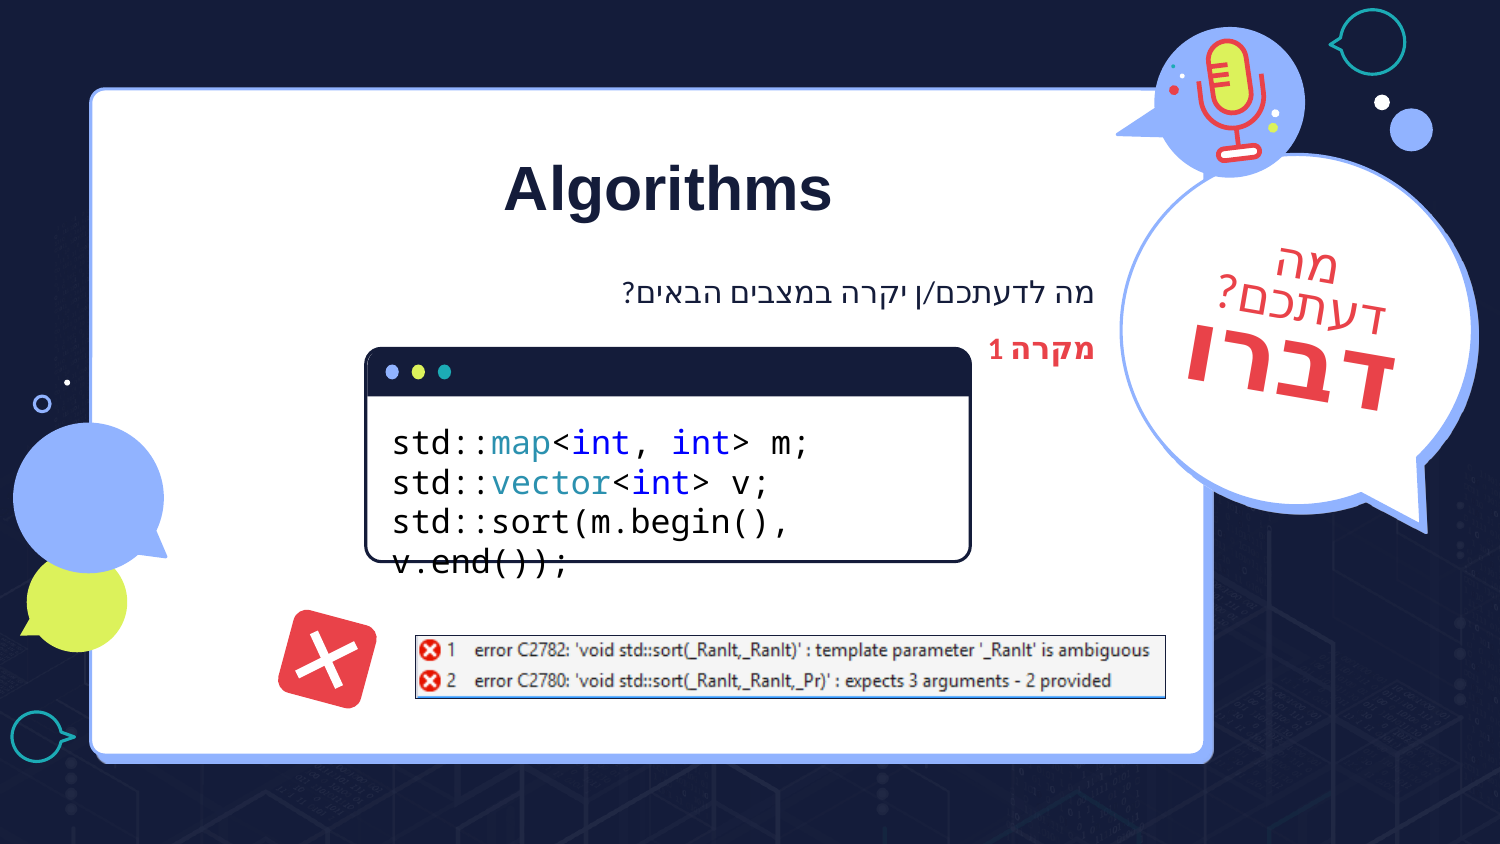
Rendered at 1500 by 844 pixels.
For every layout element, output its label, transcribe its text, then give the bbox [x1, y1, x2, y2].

picture [415, 635, 1165, 699]
title Algorithms [214, 118, 1123, 252]
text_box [365, 346, 973, 562]
list מה לדעתכם/ן יקרה במצבים הבאים? מקרה 1 [100, 253, 1096, 691]
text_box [277, 609, 377, 709]
